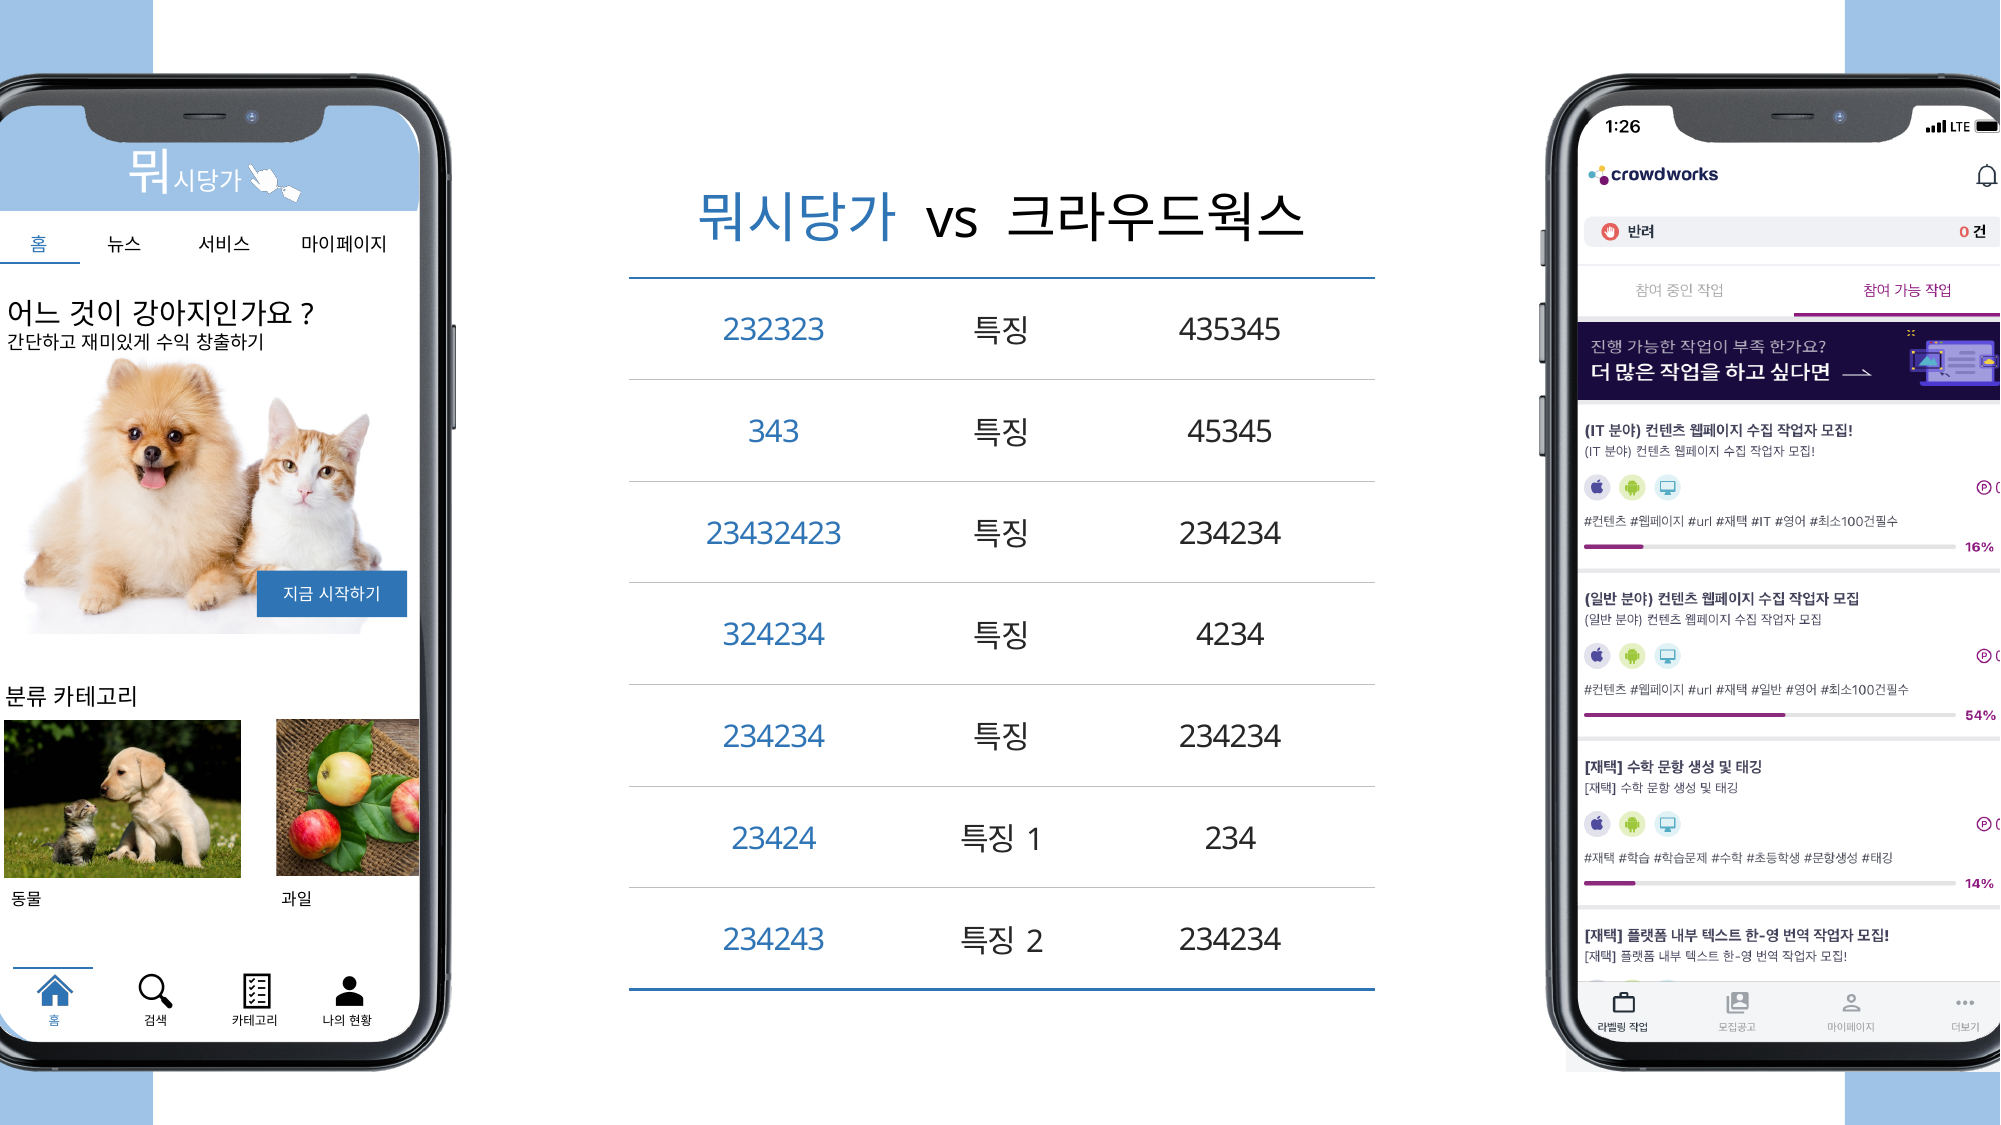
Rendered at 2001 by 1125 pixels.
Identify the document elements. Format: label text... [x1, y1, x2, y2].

table_header 특징 [919, 279, 1085, 379]
table_cell 특징 [919, 380, 1085, 481]
text_box [0, 0, 154, 73]
table_cell 특징 [919, 685, 1085, 786]
table_cell 특징1 [919, 787, 1085, 887]
table_cell 234234 [629, 685, 919, 786]
table_cell 특징2 [919, 888, 1085, 988]
table_cell 234234 [1085, 888, 1375, 988]
table_cell 23424 [629, 787, 919, 887]
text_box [0, 73, 456, 1072]
text_box 뭐시당가 vs 크라우드웍스 [604, 163, 1401, 257]
table_cell 234234 [1085, 482, 1375, 582]
text_box [1844, 1072, 2000, 1125]
table_cell 234243 [629, 888, 919, 988]
table_header 435345 [1085, 279, 1375, 379]
table_cell 4234 [1085, 583, 1375, 684]
table_cell 234 [1085, 787, 1375, 887]
table_cell 324234 [629, 583, 919, 684]
text_box [1844, 0, 2000, 73]
table_cell 45345 [1085, 380, 1375, 481]
table_cell 234234 [1085, 685, 1375, 786]
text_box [1539, 73, 2000, 1072]
table_cell 23432423 [629, 482, 919, 582]
table_cell 특징 [919, 583, 1085, 684]
table_cell 343 [629, 380, 919, 481]
table_cell 특징 [919, 482, 1085, 582]
text_box [0, 1072, 154, 1125]
table_header 232323 [629, 279, 919, 379]
